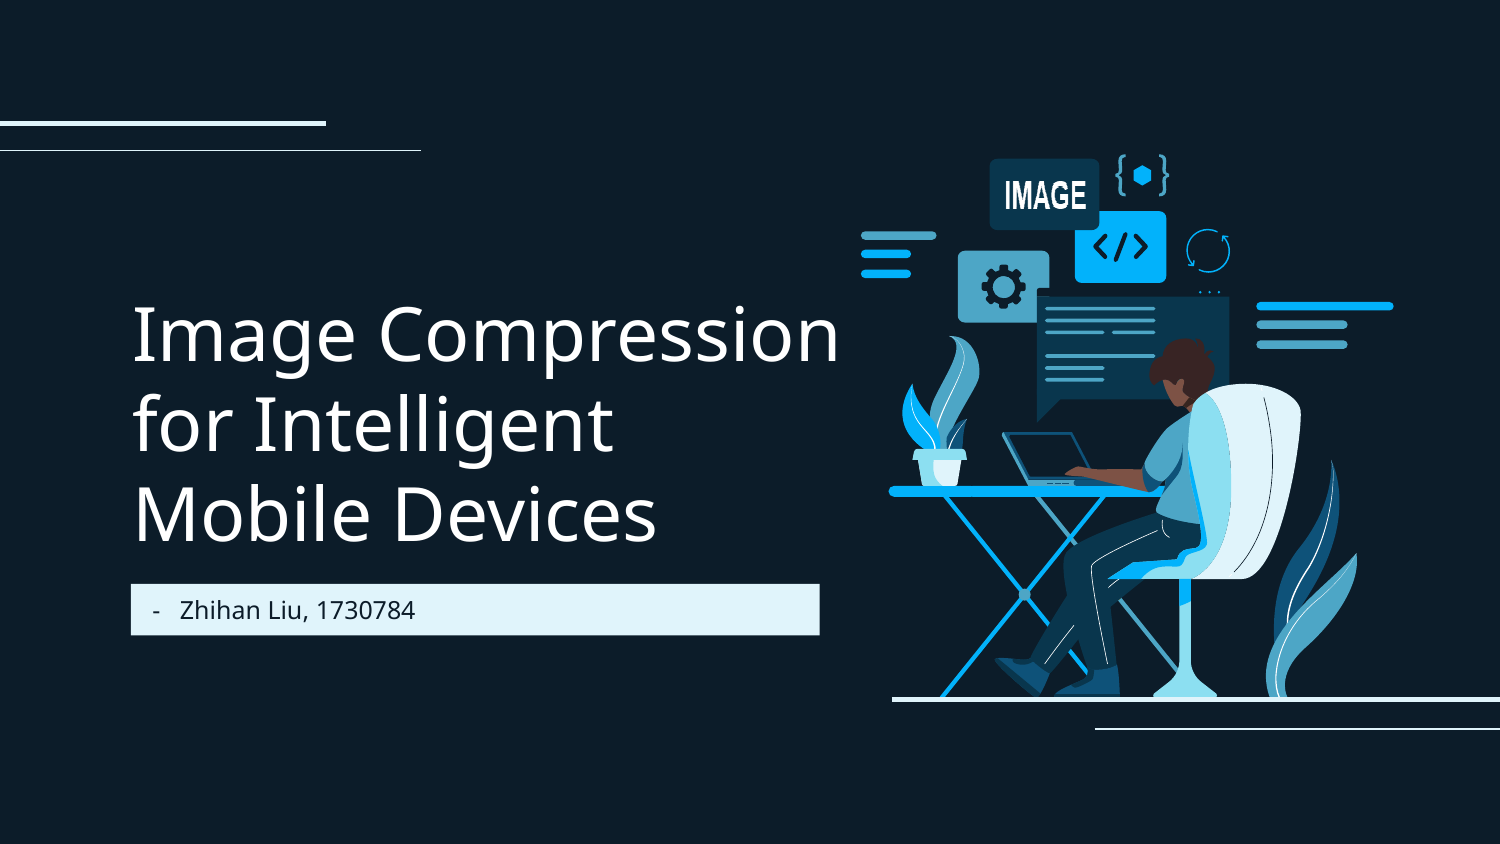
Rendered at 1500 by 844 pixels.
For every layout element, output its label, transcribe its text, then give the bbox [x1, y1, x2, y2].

title Image Compression for Intelligent Mobile Devices [116, 174, 855, 572]
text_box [860, 154, 1500, 730]
subtitle - Zhihan Liu, 1730784 [130, 583, 820, 636]
picture [988, 158, 1102, 244]
